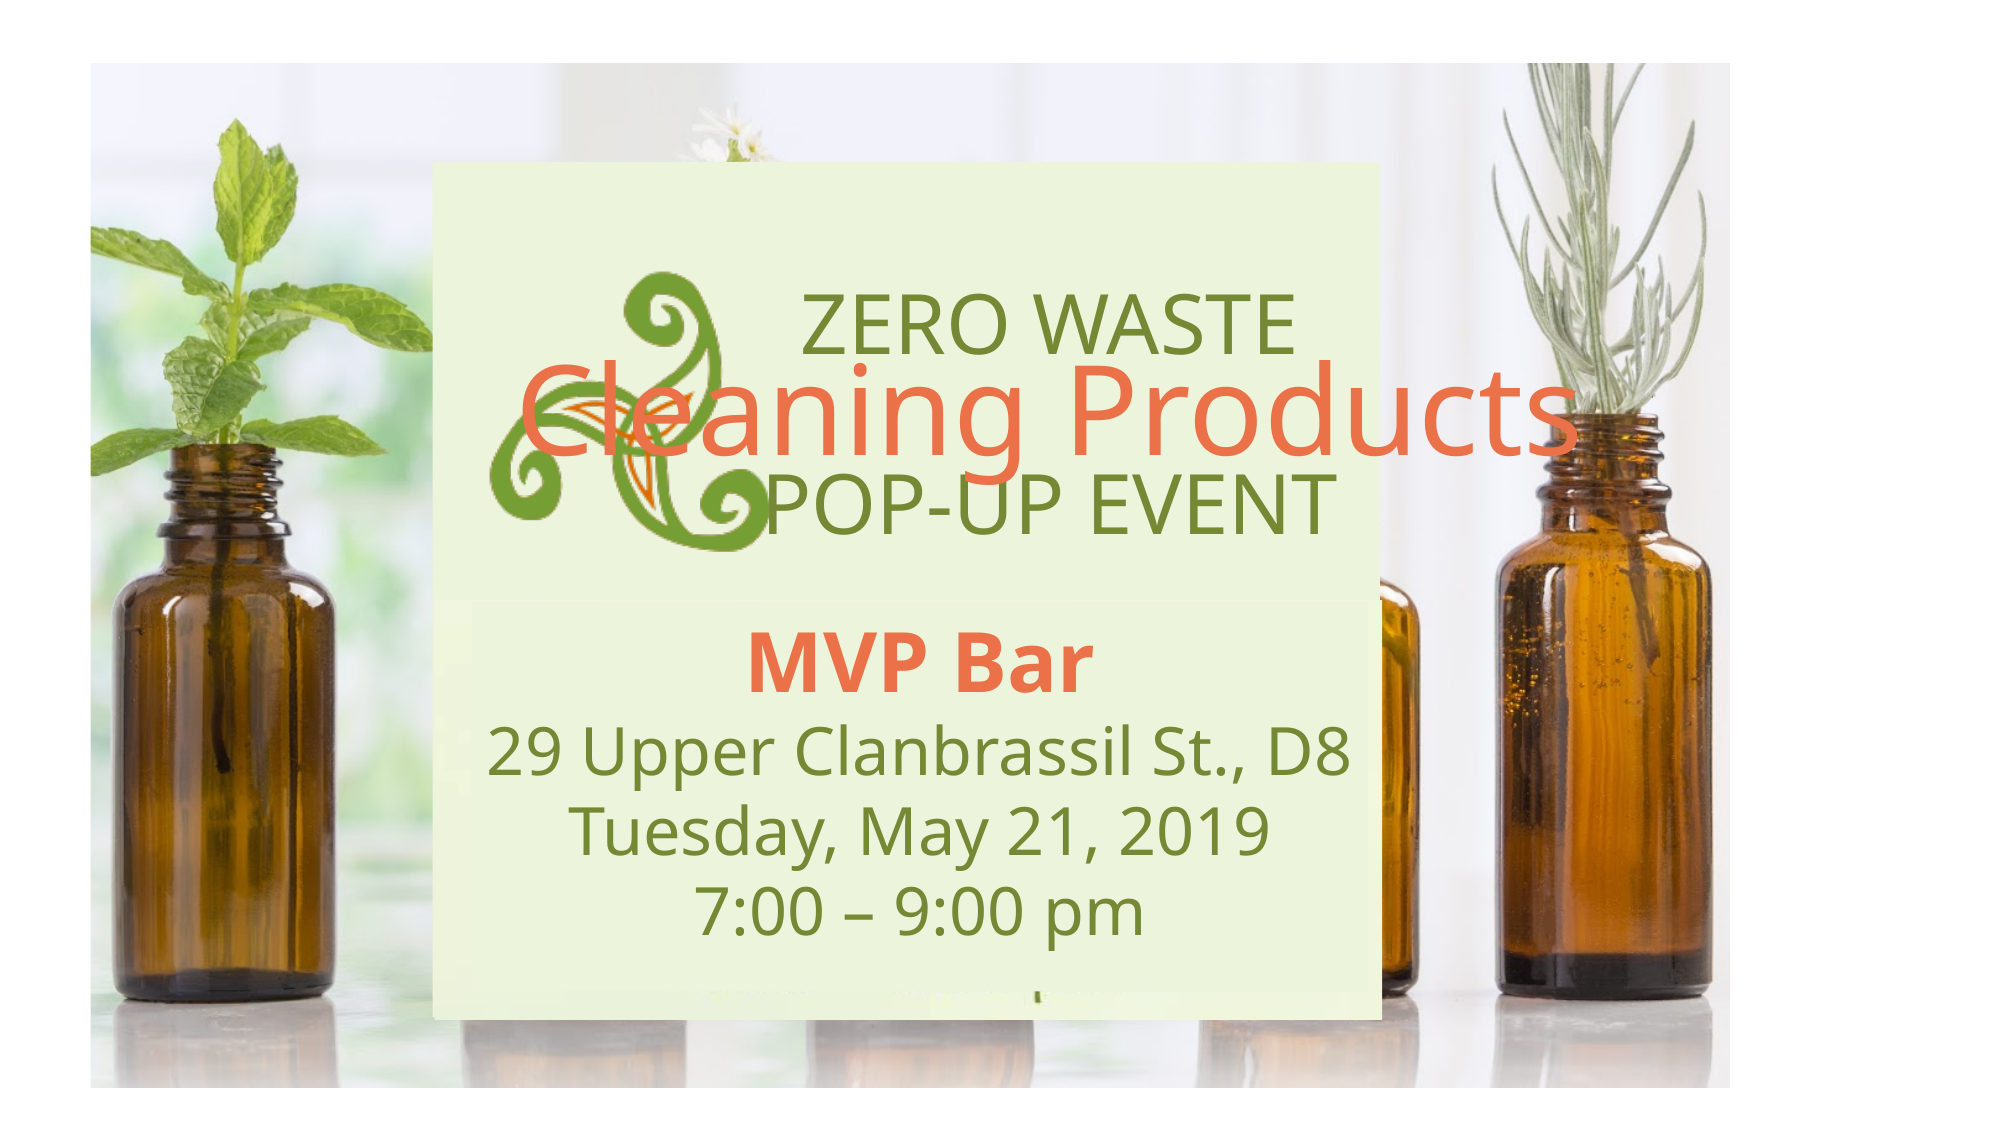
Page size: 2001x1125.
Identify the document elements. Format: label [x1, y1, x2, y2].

picture [90, 63, 1730, 1088]
